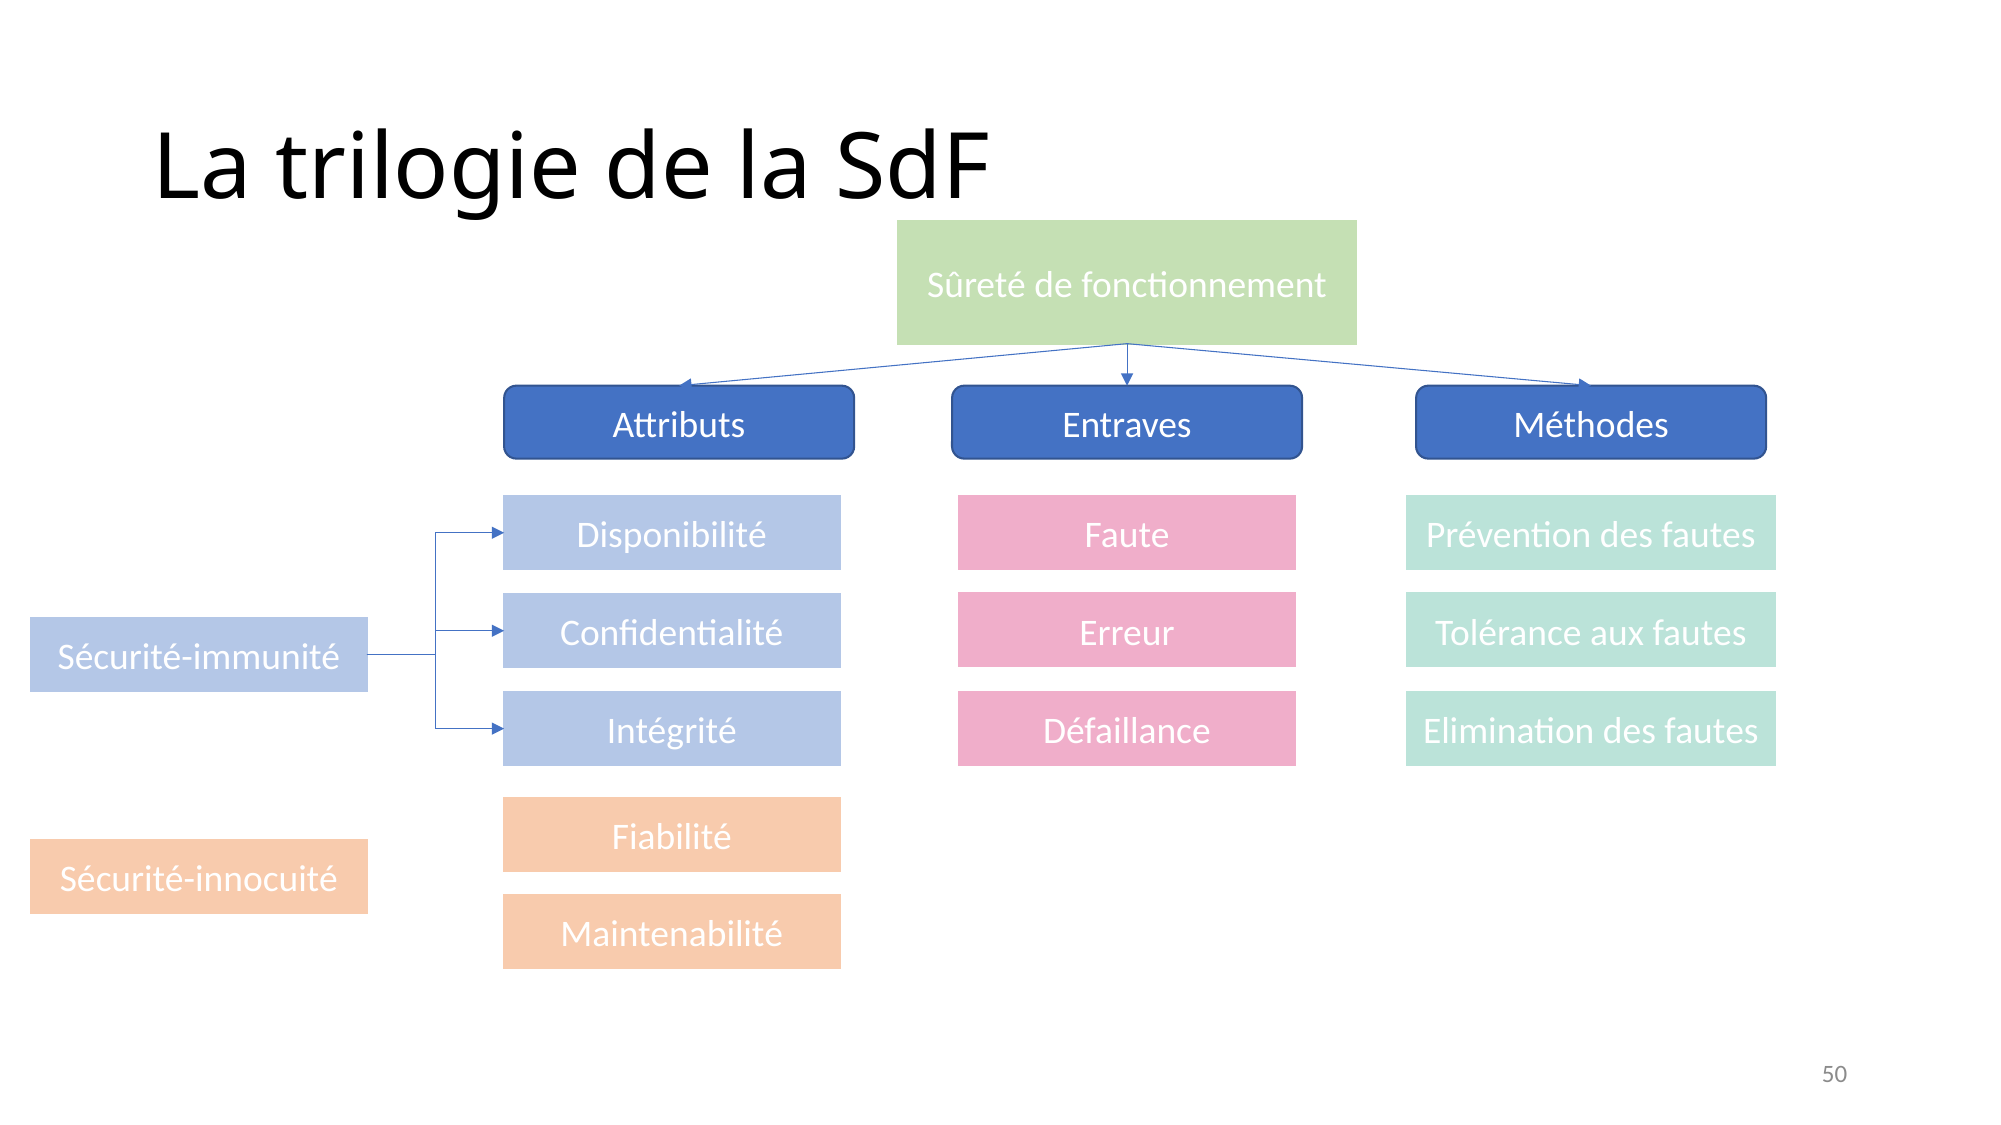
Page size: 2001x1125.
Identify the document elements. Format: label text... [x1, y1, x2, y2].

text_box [366, 654, 505, 729]
text_box Elimination des fautes [1406, 691, 1776, 766]
text_box Maintenabilité [503, 894, 841, 969]
text_box Sécurité-immunité [30, 617, 366, 692]
text_box Sécurité-innocuité [30, 839, 368, 914]
text_box Erreur [958, 592, 1296, 667]
text_box Défaillance [958, 691, 1296, 766]
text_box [366, 532, 505, 630]
text_box Entraves [950, 386, 1304, 460]
slide_number 50 [1412, 1042, 1863, 1103]
text_box Attributs [503, 384, 856, 460]
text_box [366, 630, 505, 654]
text_box Méthodes [1415, 384, 1768, 460]
text_box Disponibilité [503, 495, 841, 570]
text_box Intégrité [503, 691, 841, 766]
text_box Prévention des fautes [1406, 495, 1776, 570]
text_box Fiabilité [503, 797, 841, 872]
text_box Faute [958, 495, 1296, 570]
title La trilogie de la SdF [137, 59, 1863, 278]
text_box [679, 343, 1126, 386]
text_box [1126, 343, 1592, 386]
text_box Confidentialité [505, 593, 841, 668]
text_box Sûreté de fonctionnement [897, 220, 1357, 343]
text_box Tolérance aux fautes [1406, 592, 1776, 667]
